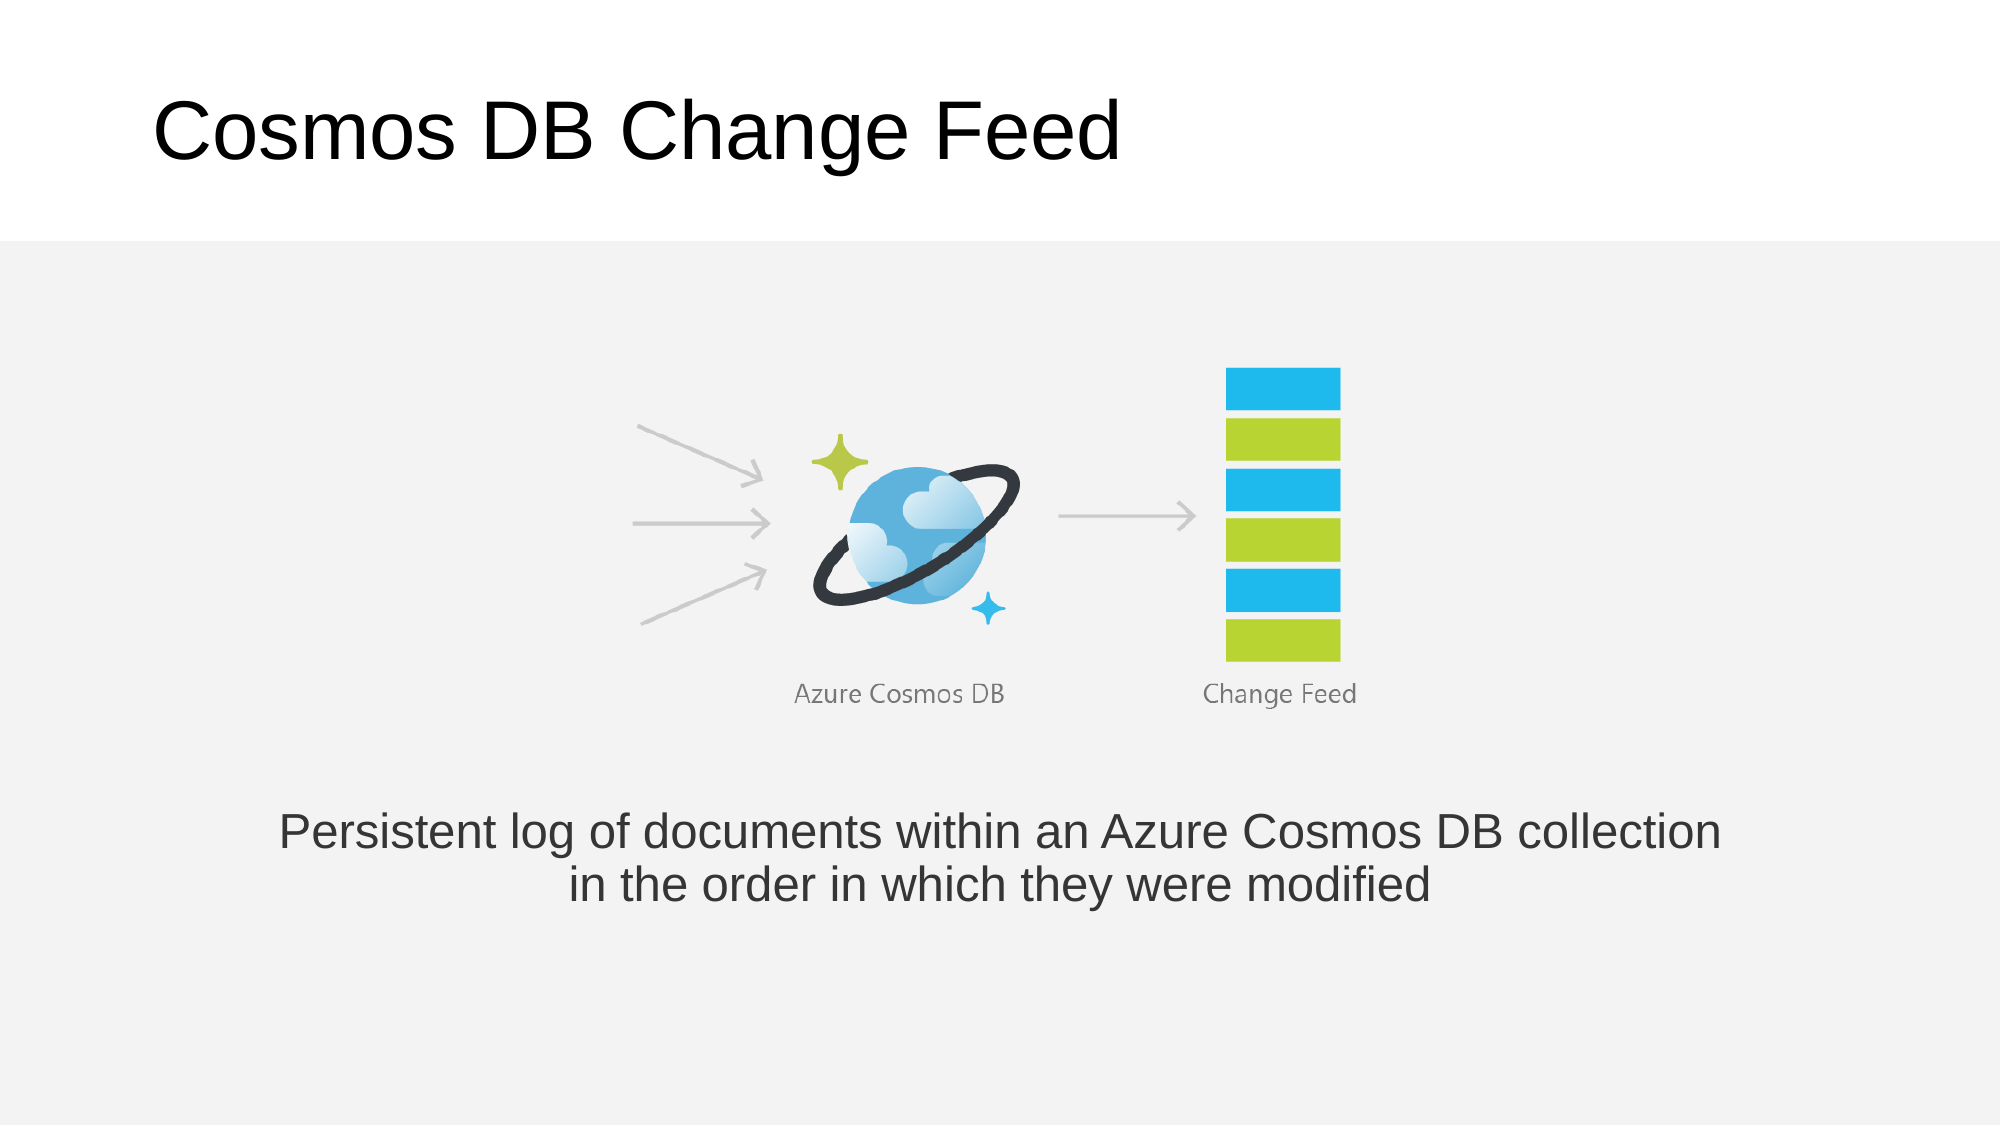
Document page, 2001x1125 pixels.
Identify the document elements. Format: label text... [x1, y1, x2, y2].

title Cosmos DB Change Feed [137, 24, 1863, 242]
picture [632, 351, 1368, 720]
text_box Persistent log of documents within an Azure Cosmos DB collection in the order in which they were modified [246, 782, 1754, 936]
